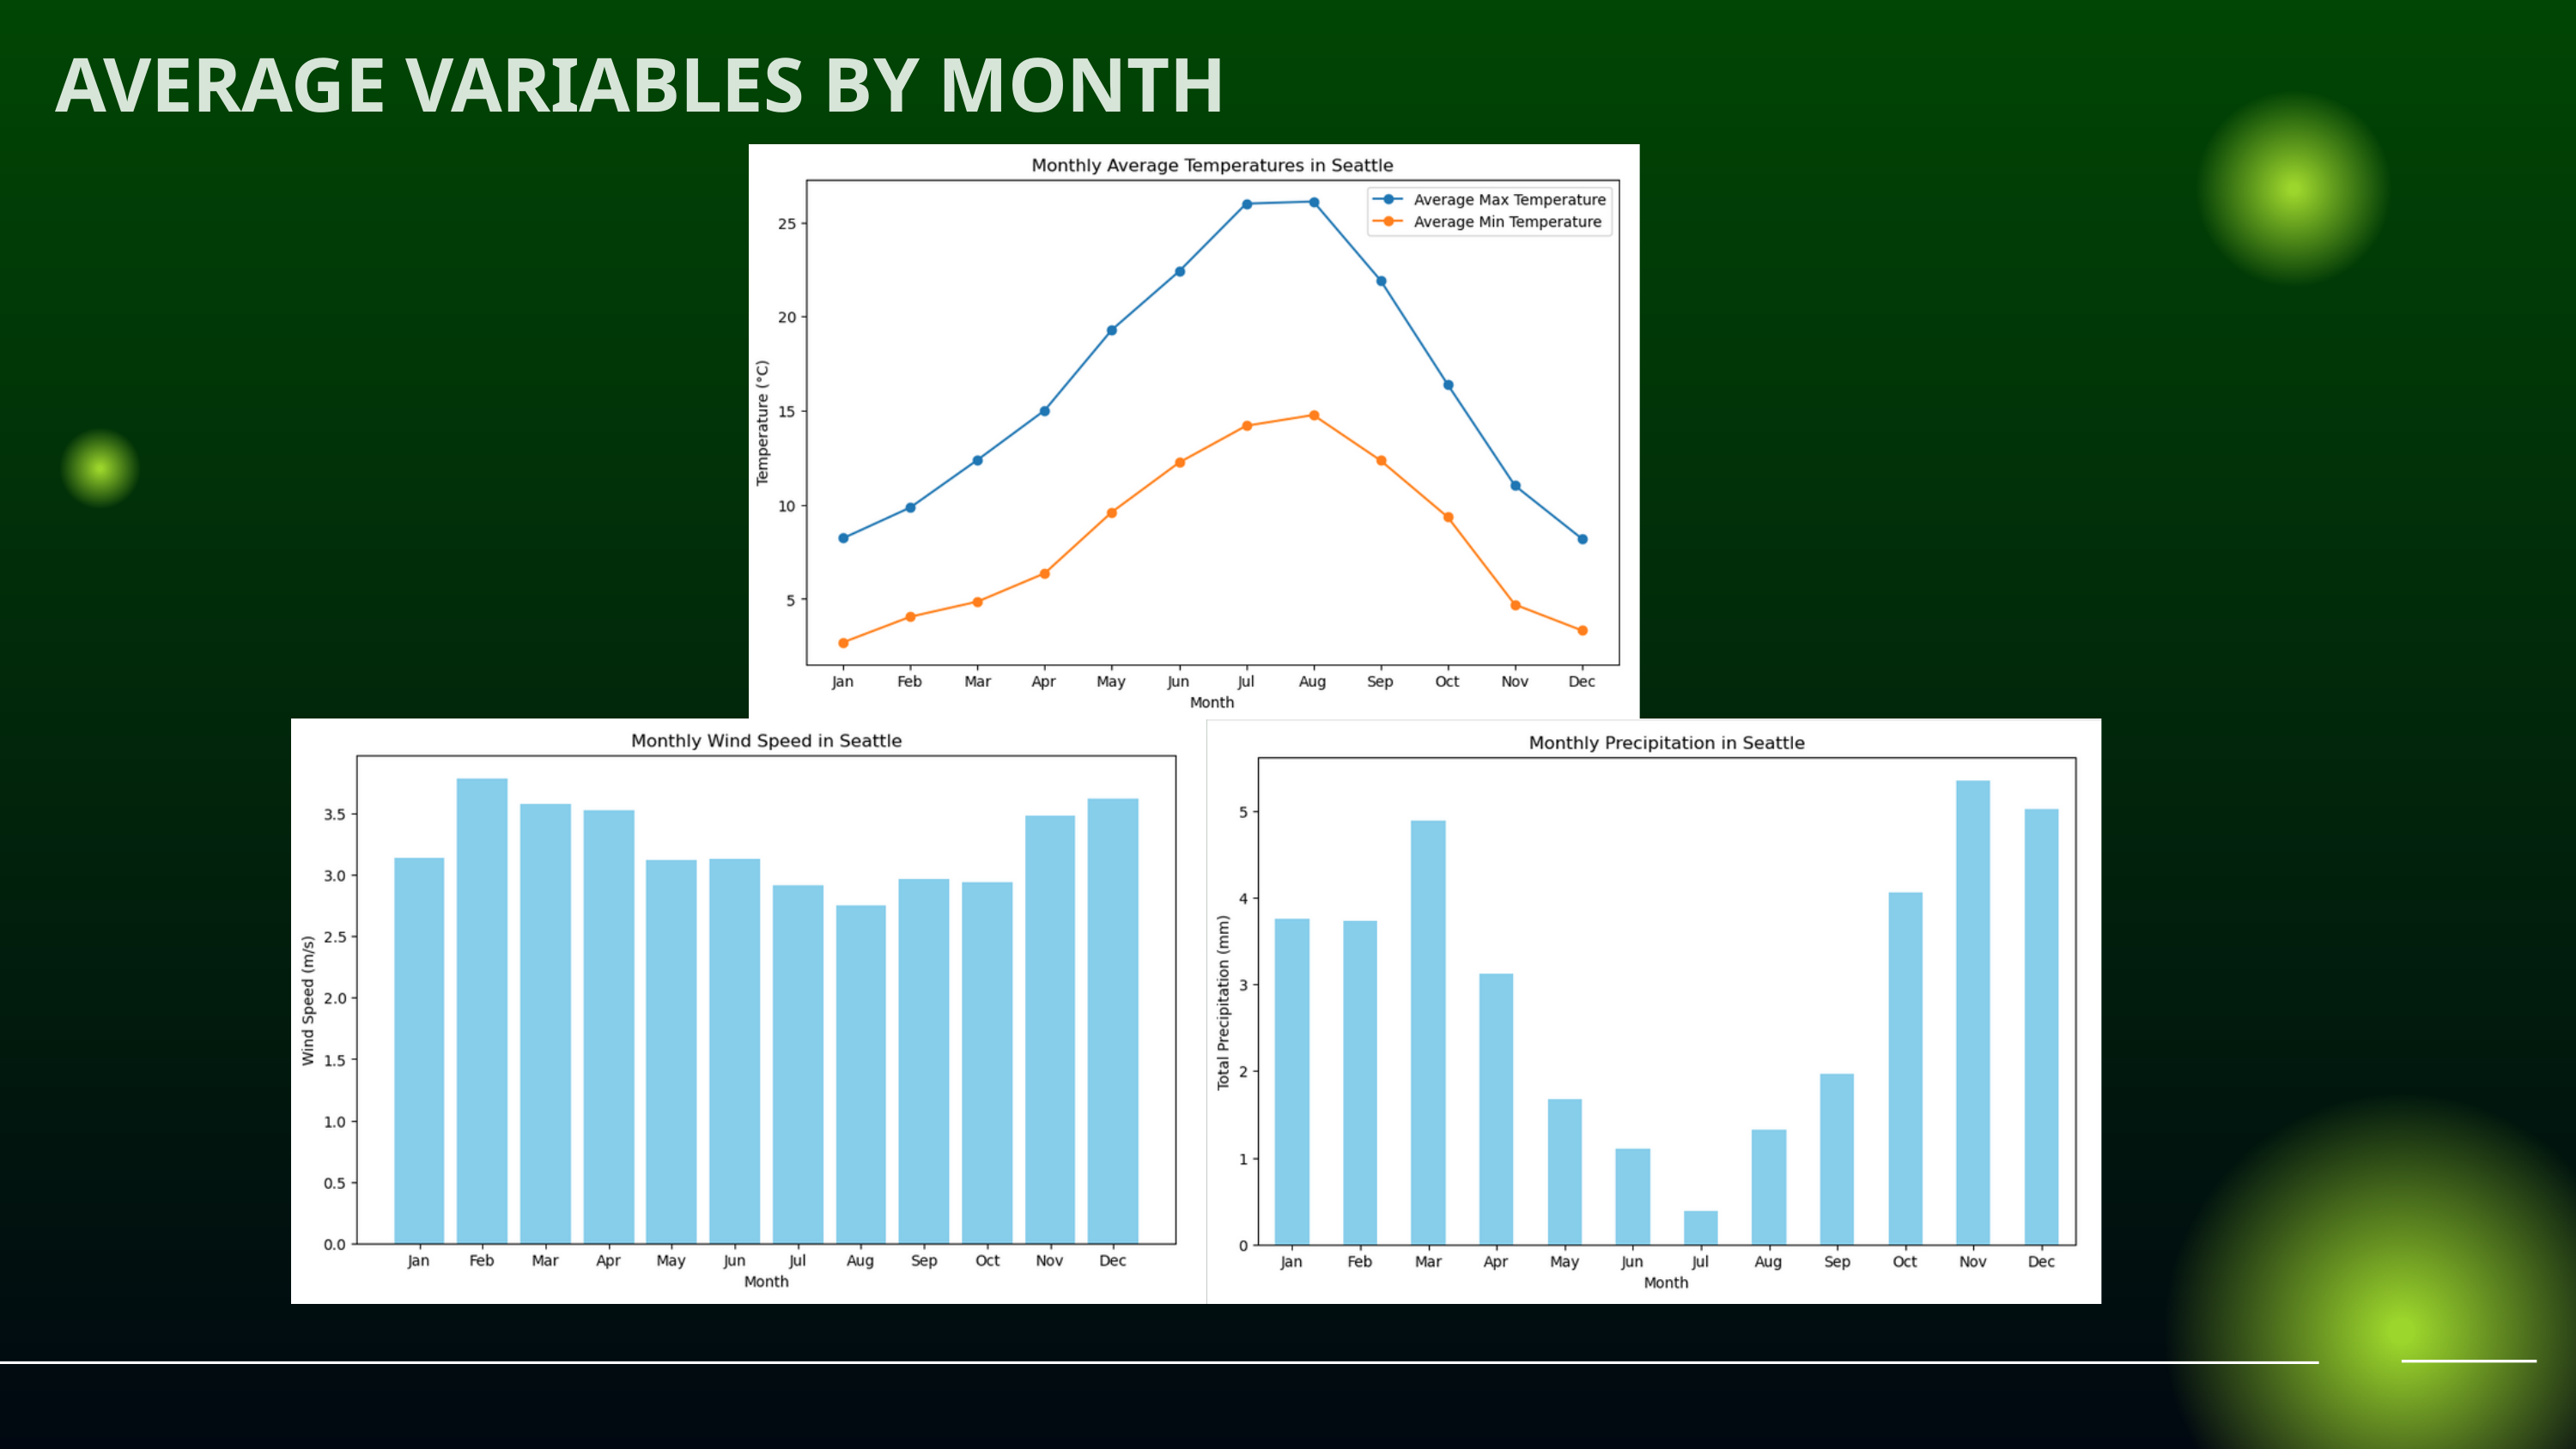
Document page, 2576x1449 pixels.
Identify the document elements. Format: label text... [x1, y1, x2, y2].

text_box [2185, 80, 2402, 297]
text_box [749, 144, 1640, 719]
text_box [1206, 718, 2102, 1304]
text_box [2140, 1070, 2576, 1449]
text_box AVERAGE VARIABLES BY MONTH [55, 33, 1304, 127]
text_box [55, 423, 145, 513]
text_box [291, 718, 1206, 1304]
